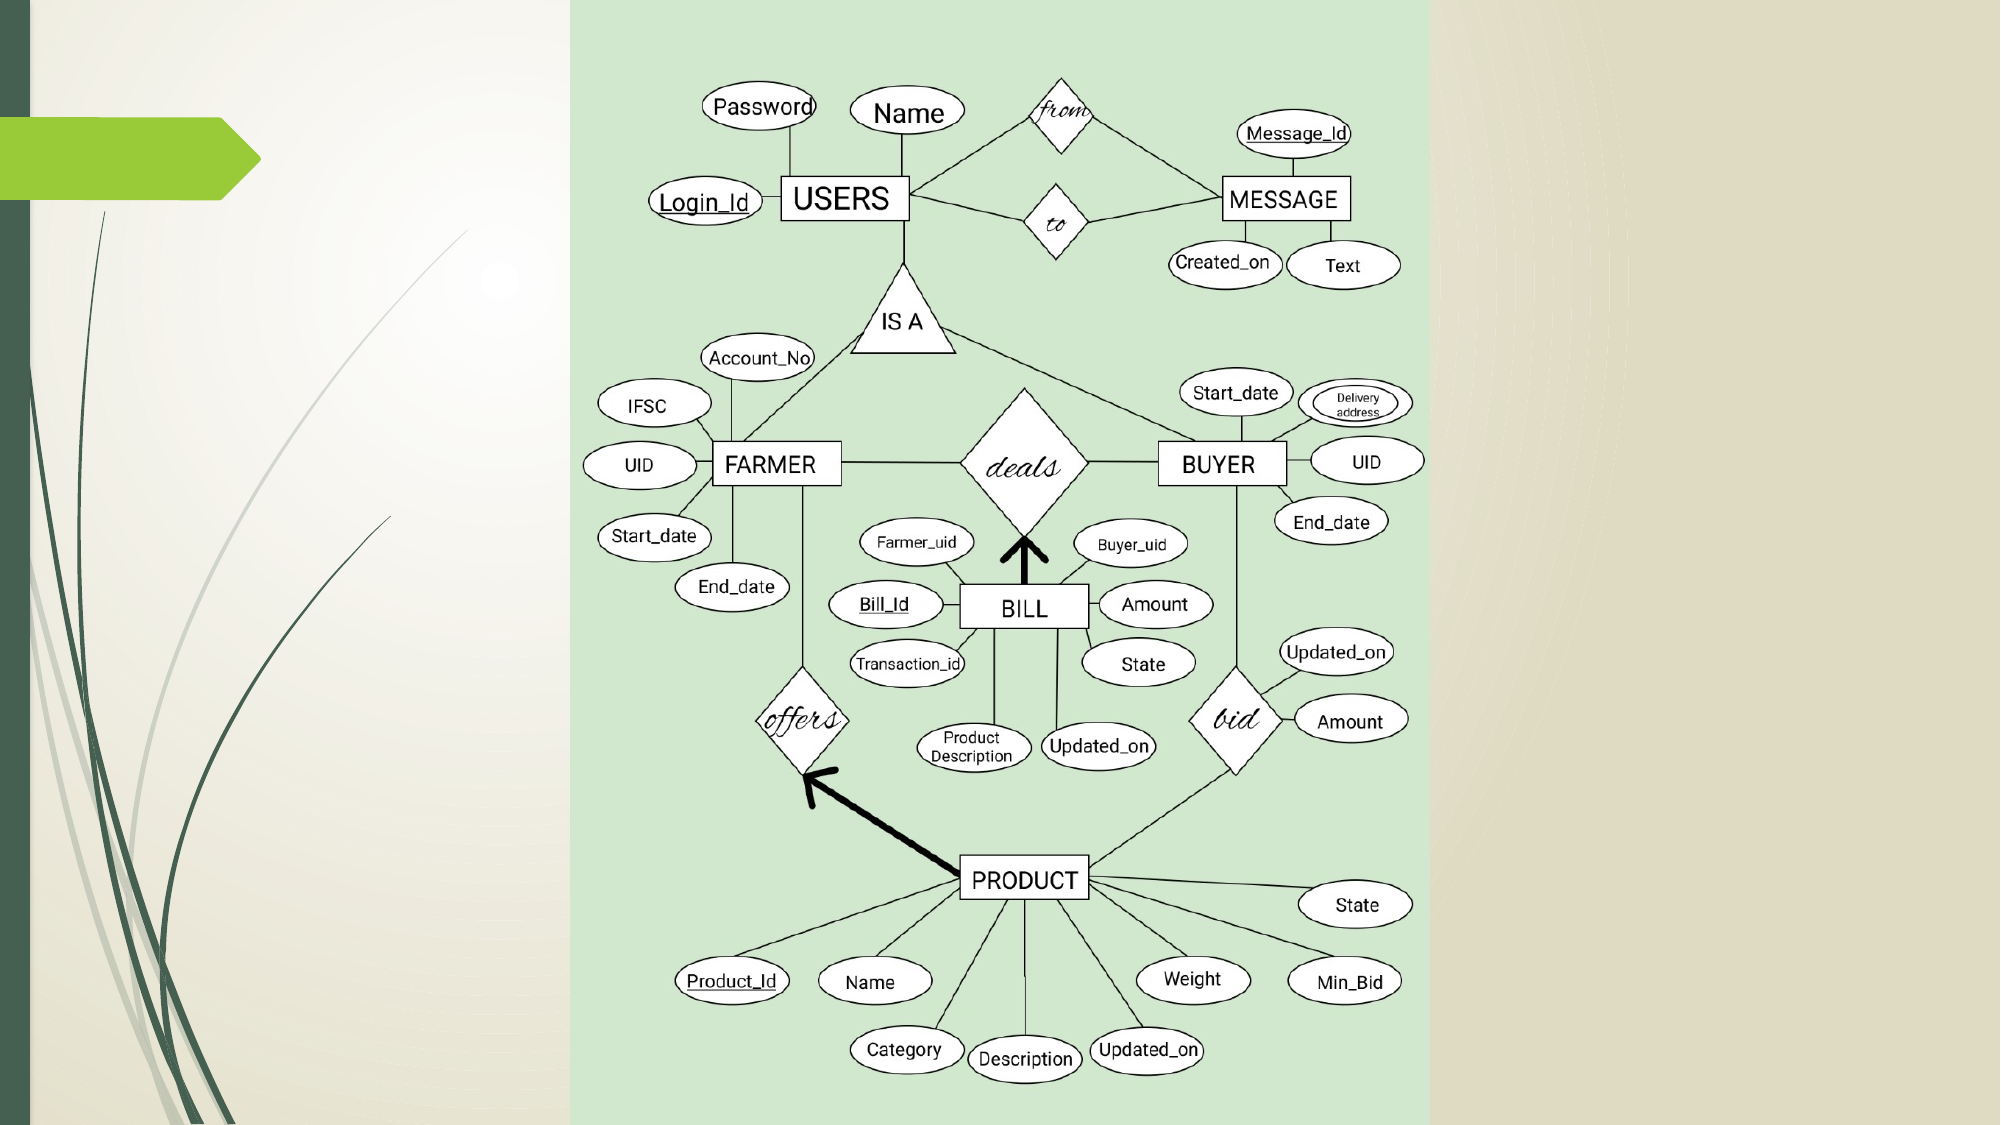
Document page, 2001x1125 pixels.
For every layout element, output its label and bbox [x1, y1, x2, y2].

picture [570, 0, 1430, 1125]
